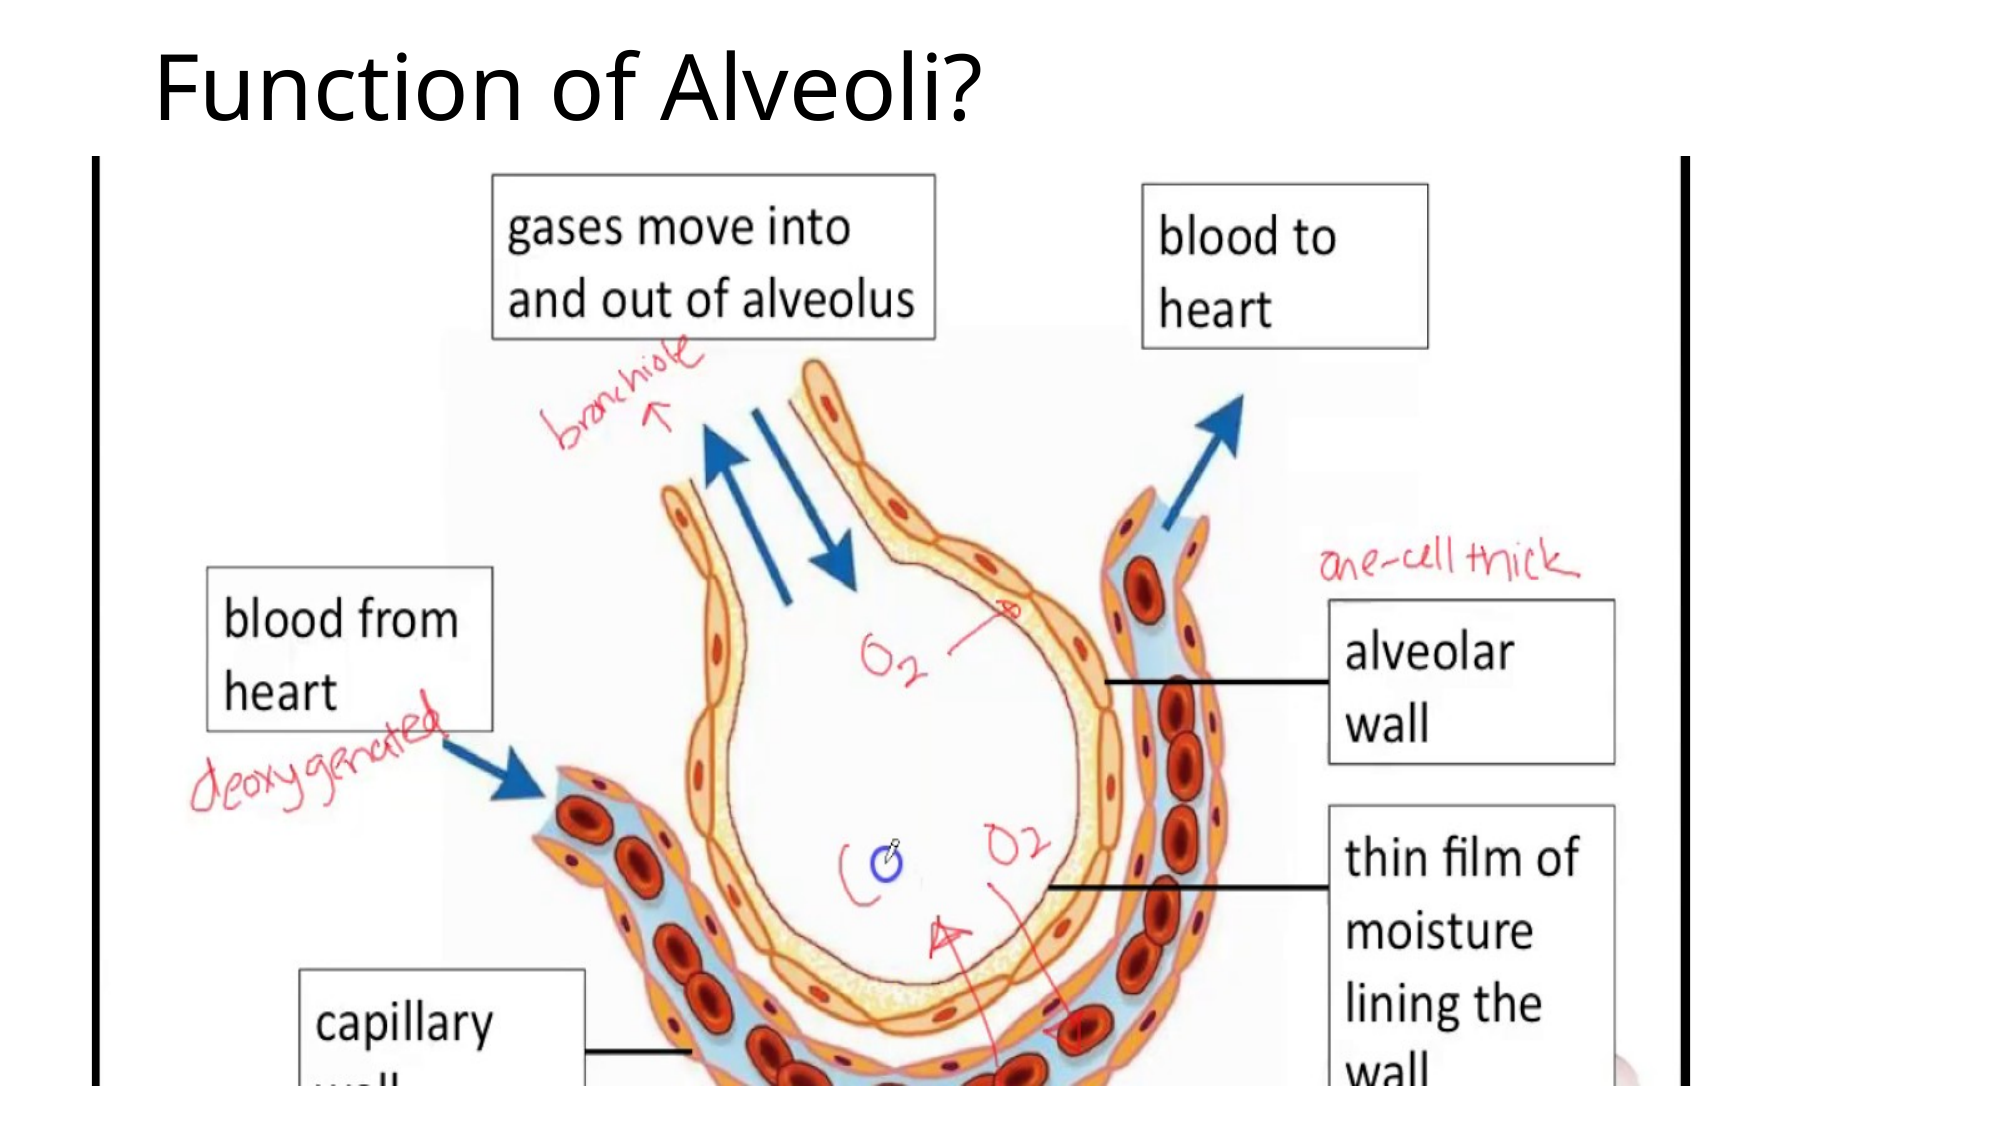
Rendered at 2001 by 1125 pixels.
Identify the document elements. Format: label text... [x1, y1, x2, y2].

picture [91, 156, 1691, 1086]
title Function of Alveoli? [137, 0, 1863, 182]
